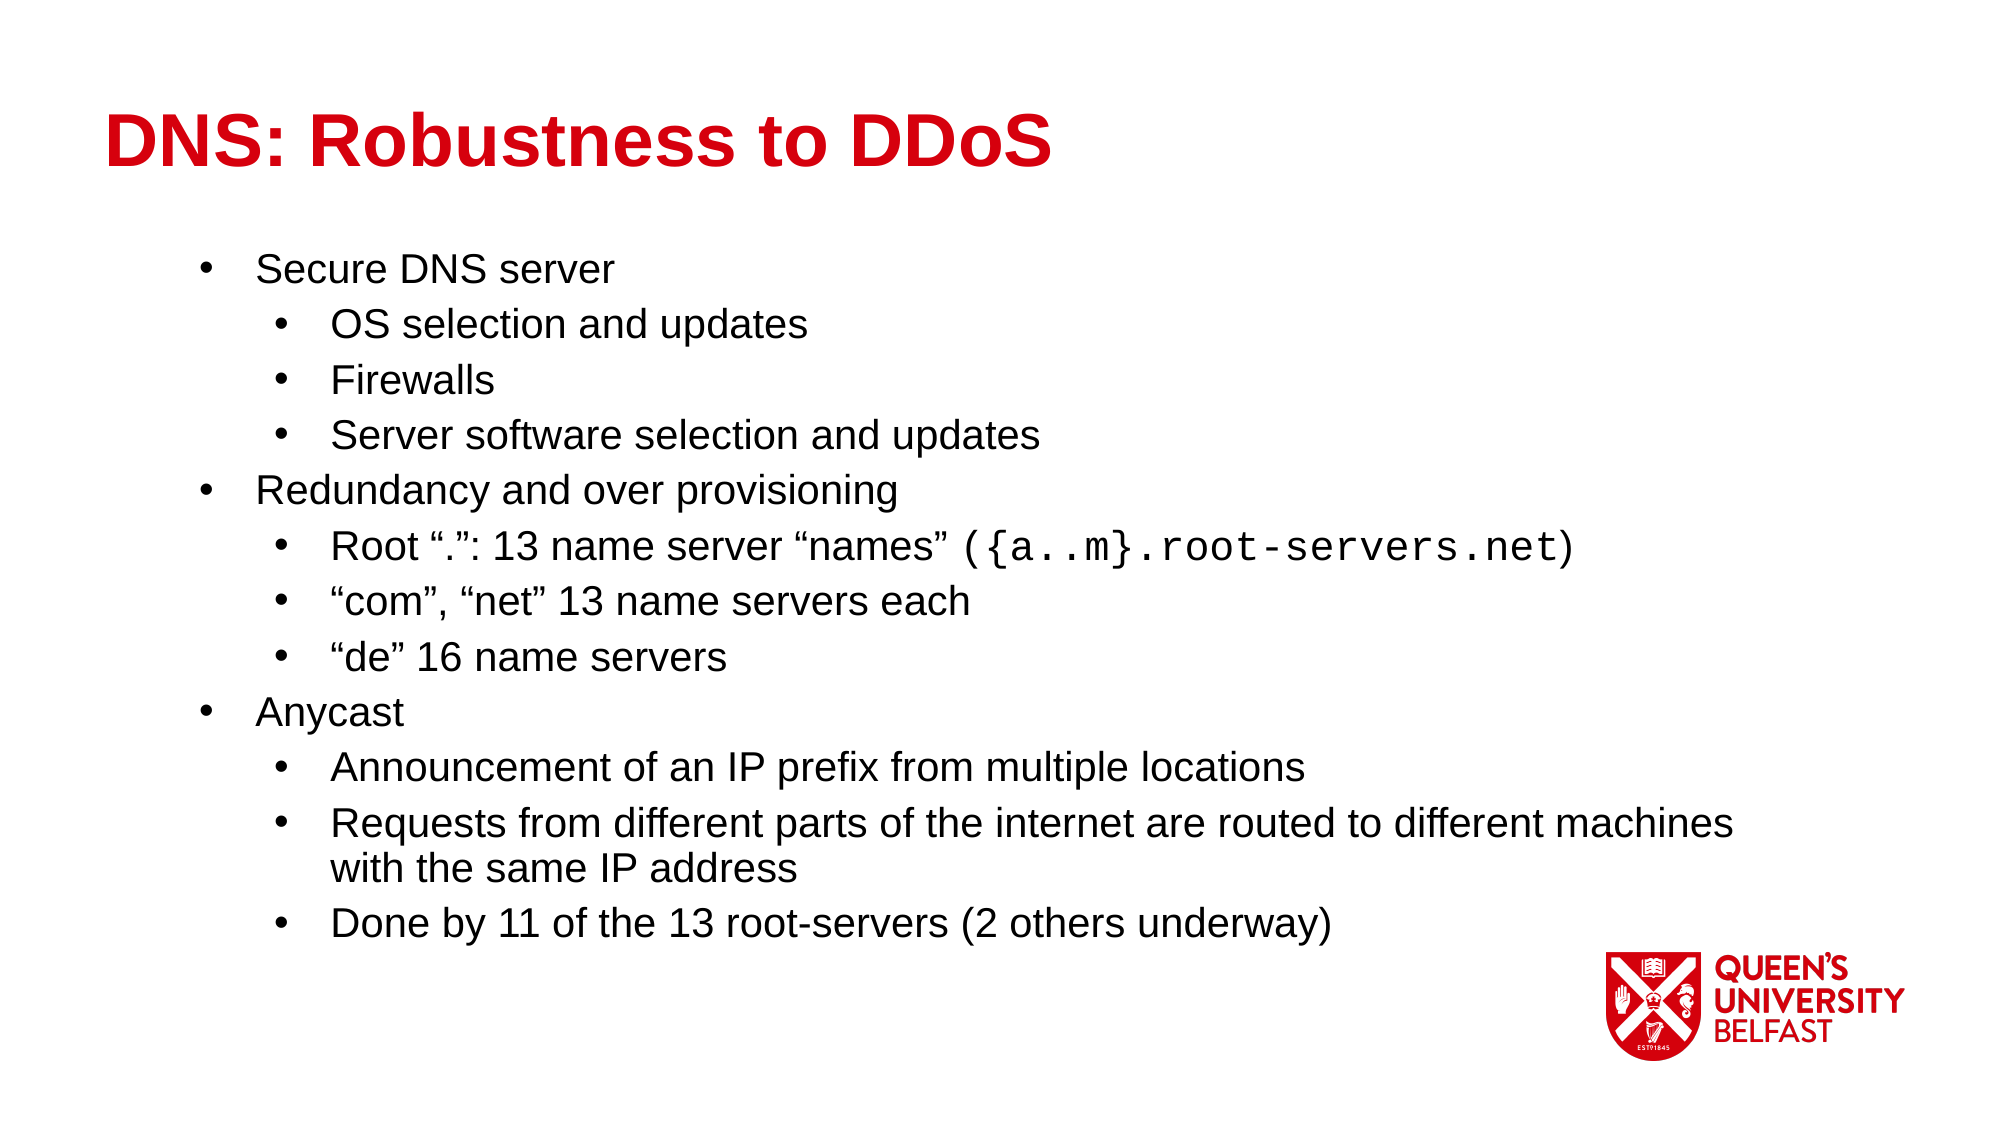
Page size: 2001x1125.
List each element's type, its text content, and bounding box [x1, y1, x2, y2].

picture [1605, 948, 1906, 1065]
list Secure DNS server OS selection and updates Firewalls Server software selection and updates Redundancy and over provisioning Root “.”: 13 name server “names” ({a..m}.root-servers.net) “com”, “net” 13 name servers each “de” 16 name servers Anycast Announcement of an IP prefix from multiple locations Requests from different parts of the internet are routed to different machines with the same IP address Done by 11 of the 13 root-servers (2 others underway) [109, 239, 1803, 1053]
list DNS: Robustness to DDoS [90, 94, 1892, 282]
